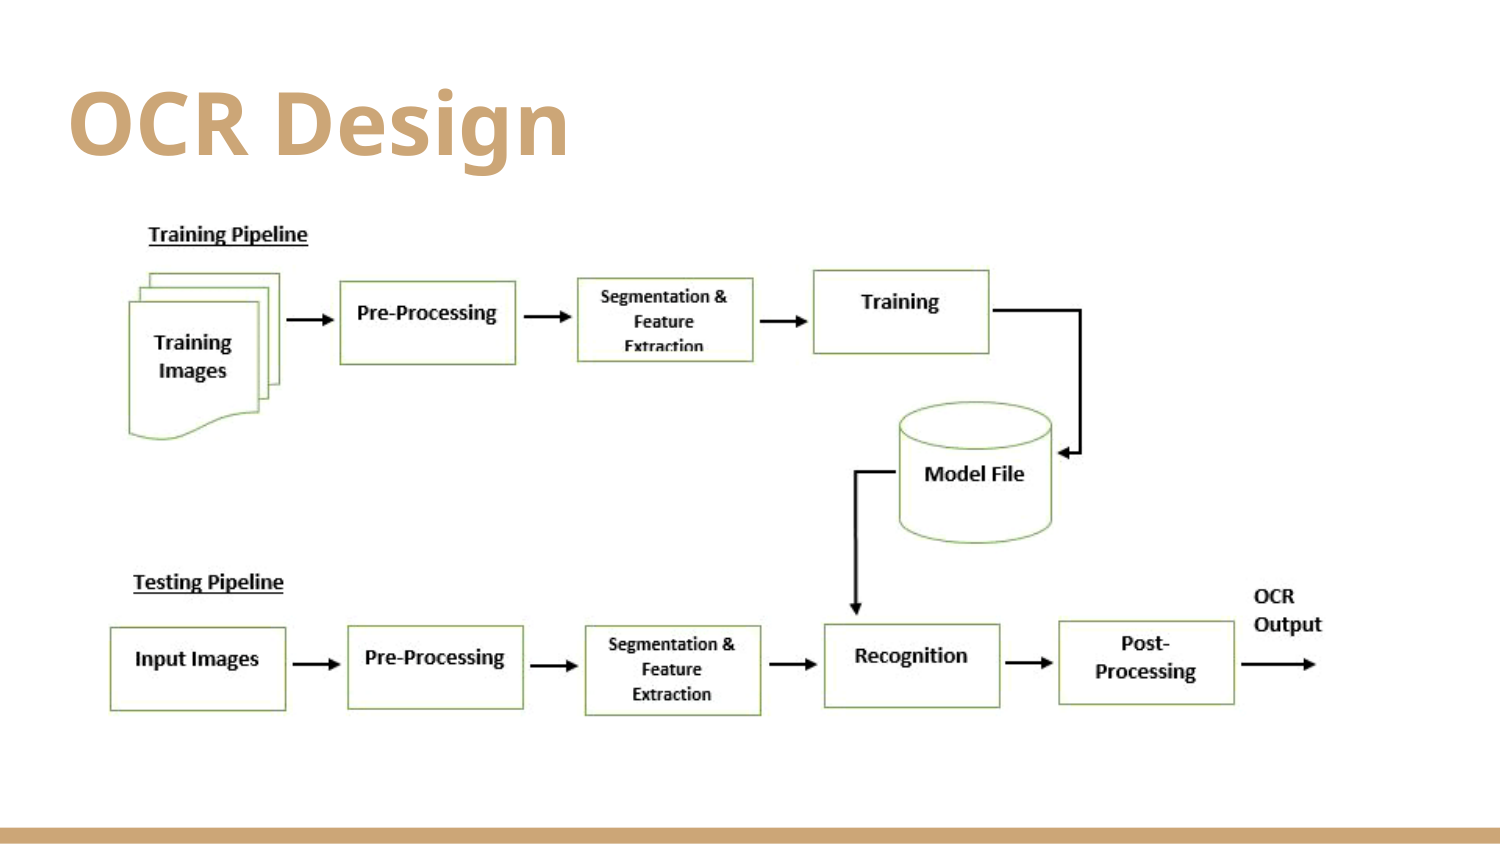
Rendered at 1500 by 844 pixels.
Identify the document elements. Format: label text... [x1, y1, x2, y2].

picture [106, 223, 1330, 721]
title OCR Design [51, 51, 1449, 189]
